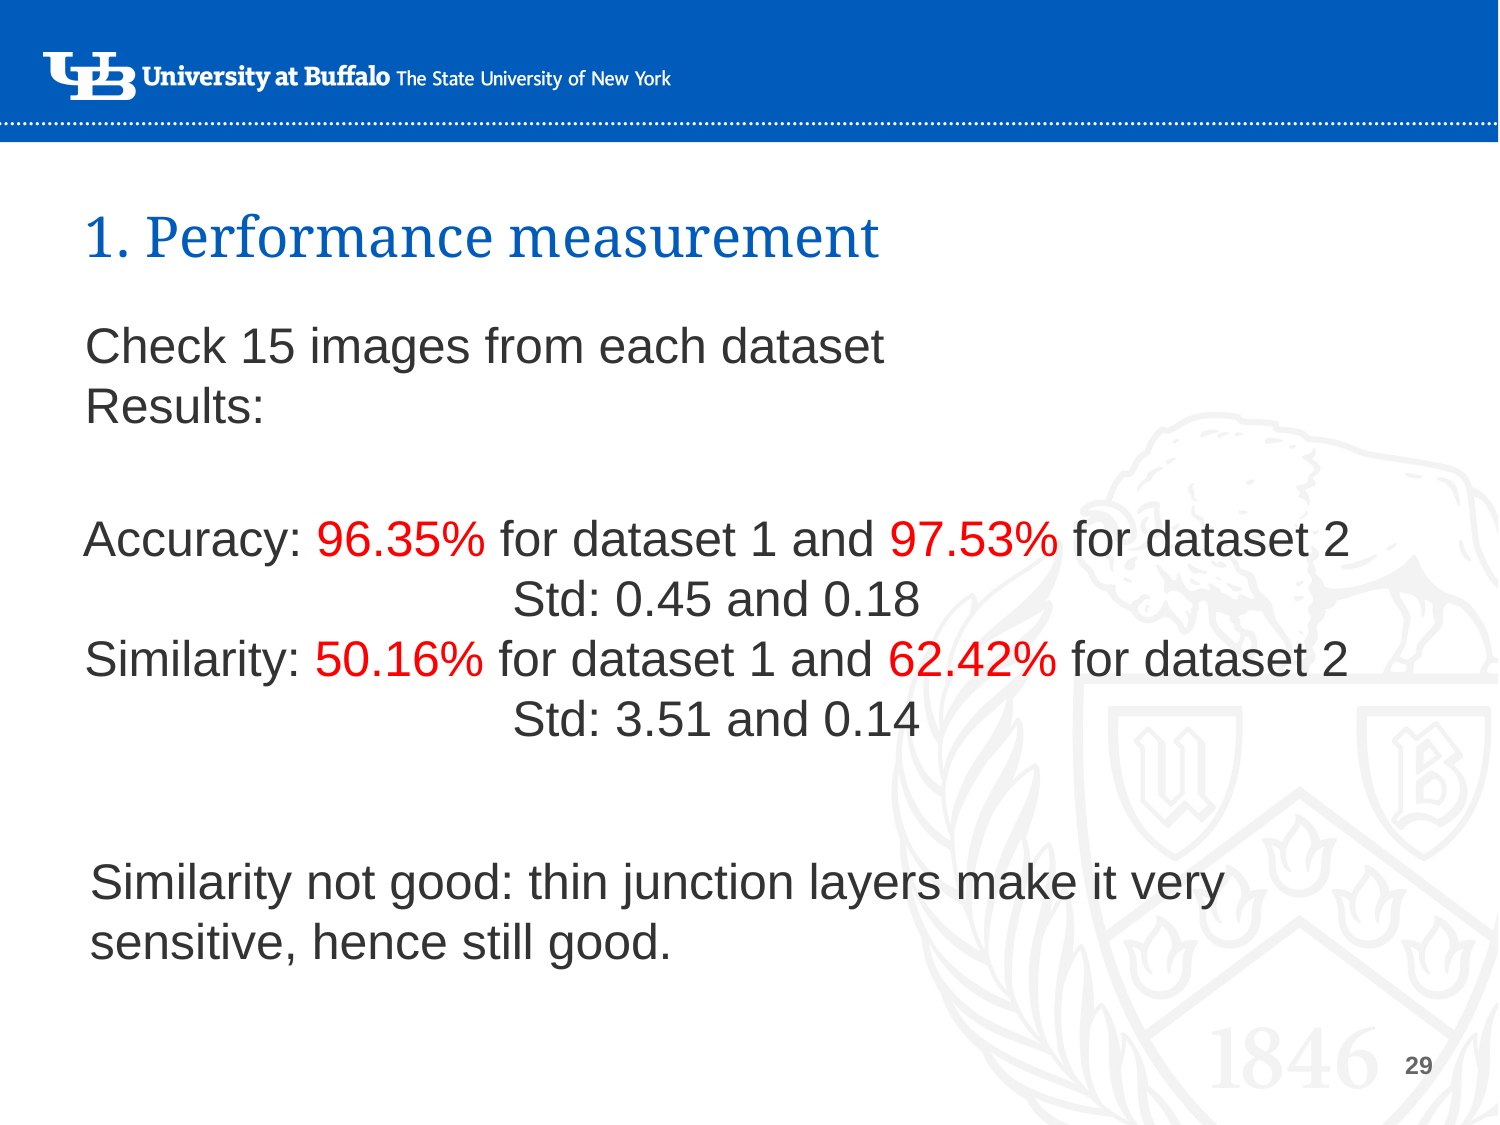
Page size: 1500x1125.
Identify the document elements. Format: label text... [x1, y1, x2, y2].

text_box Check 15 images from each dataset Results: [70, 306, 1433, 442]
title 1. Performance measurement [70, 157, 1364, 276]
text_box Accuracy: 96.35% for dataset 1 and 97.53% for dataset 2 Std: 0.45 and 0.18 Similarity: 50.16% for dataset 1 and 62.42% for dataset 2 Std: 3.51 and 0.14 [43, 498, 1391, 754]
text_box Similarity not good: thin junction layers make it very sensitive, hence still good. [75, 842, 1364, 978]
picture [0, 0, 1499, 1125]
